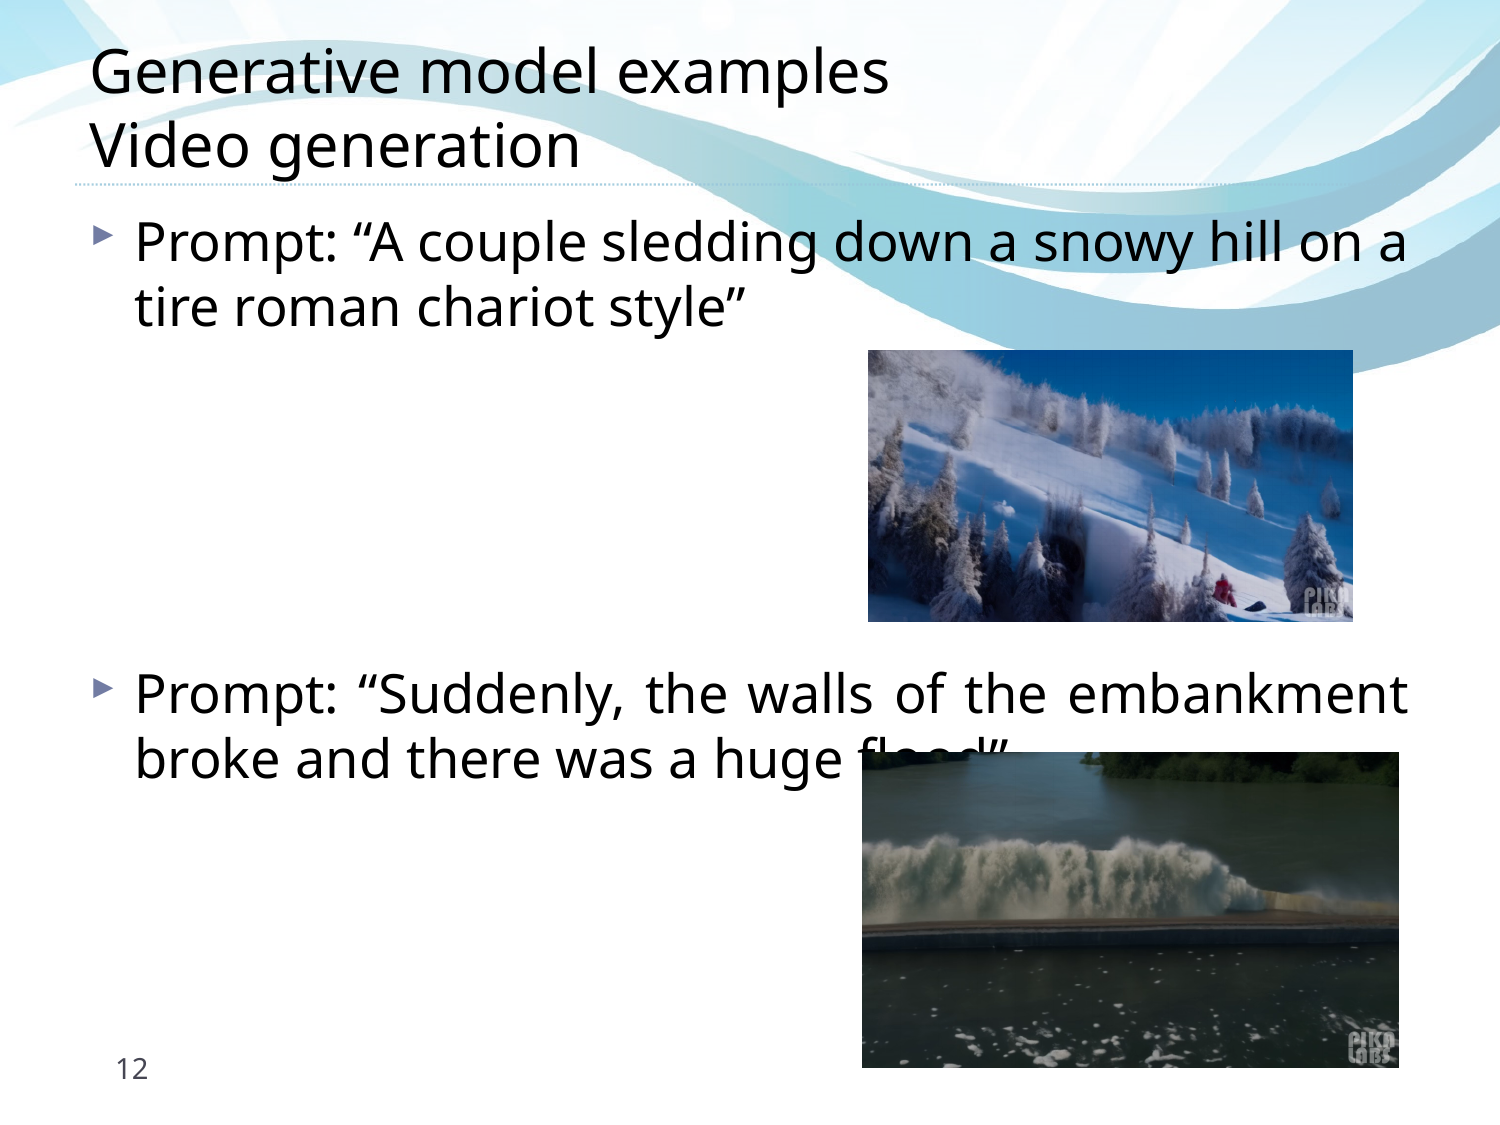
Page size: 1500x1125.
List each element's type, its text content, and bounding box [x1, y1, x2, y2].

title Generative model examples Video generation [75, 24, 1425, 188]
slide_number 12 [100, 1042, 426, 1103]
list Prompt: “A couple sledding down a snowy hill on a tire roman chariot style” Prompt: “Suddenly, the walls of the embankment broke and there was a huge flood” [75, 200, 1425, 1010]
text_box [867, 349, 1354, 623]
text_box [861, 751, 1400, 1069]
